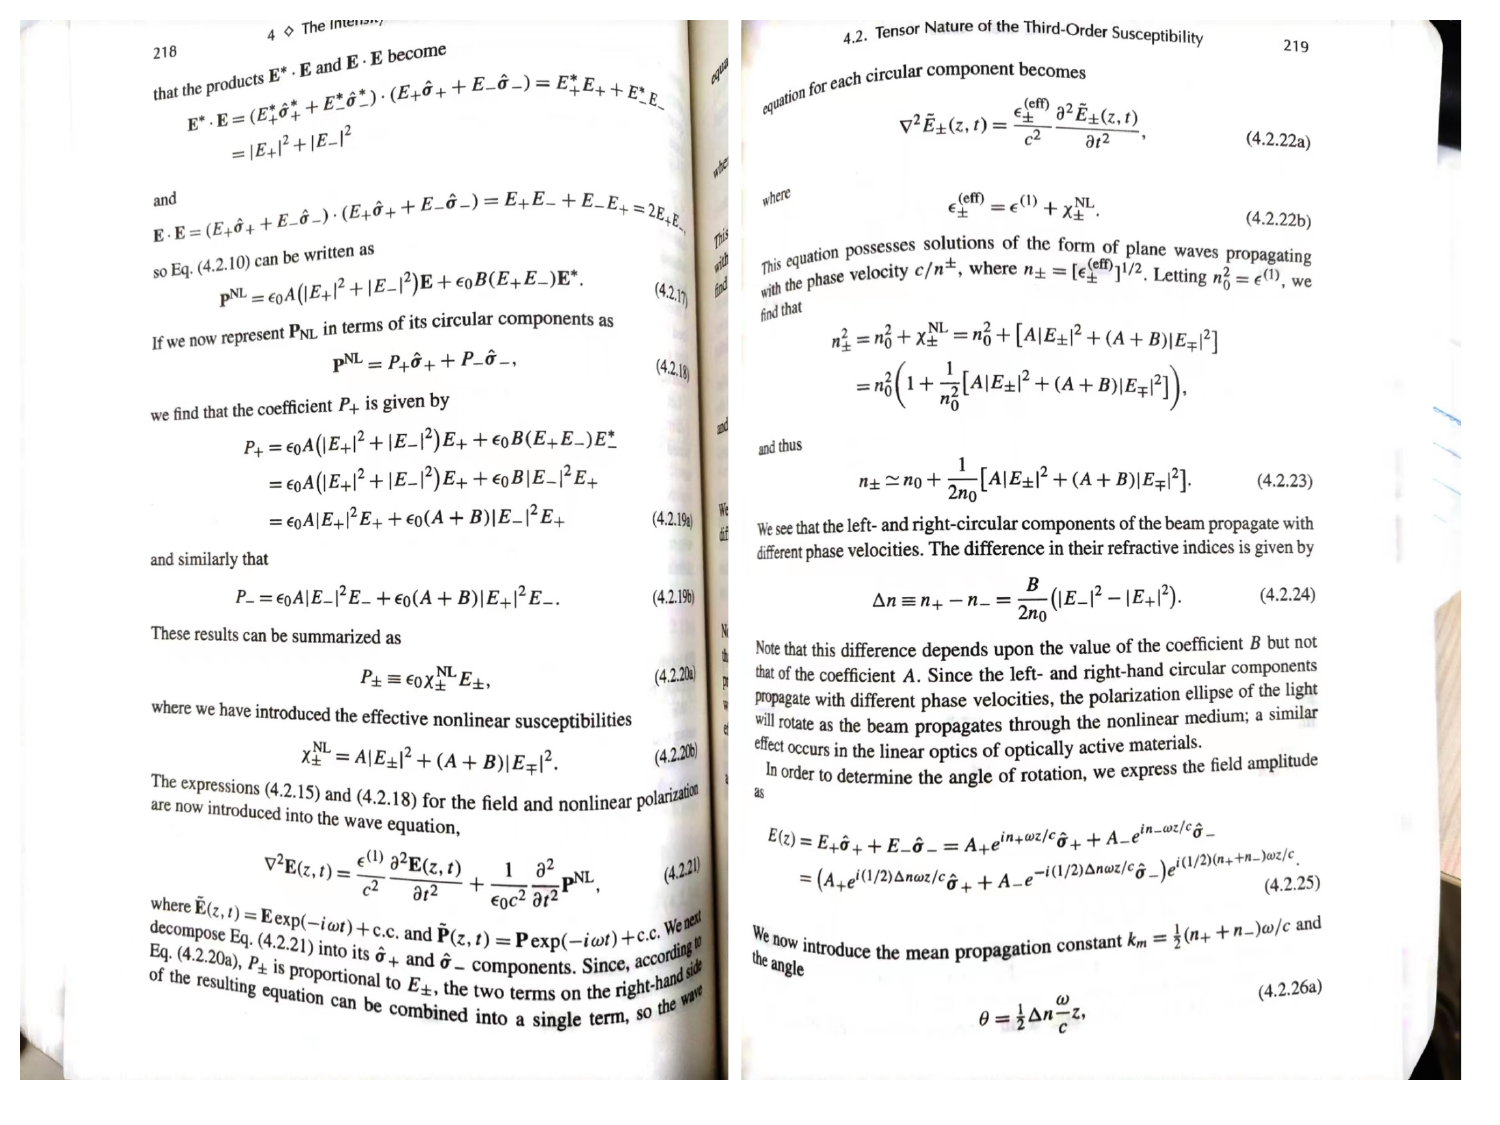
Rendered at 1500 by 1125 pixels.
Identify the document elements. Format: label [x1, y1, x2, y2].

picture [741, 20, 1462, 1080]
picture [19, 20, 729, 1080]
